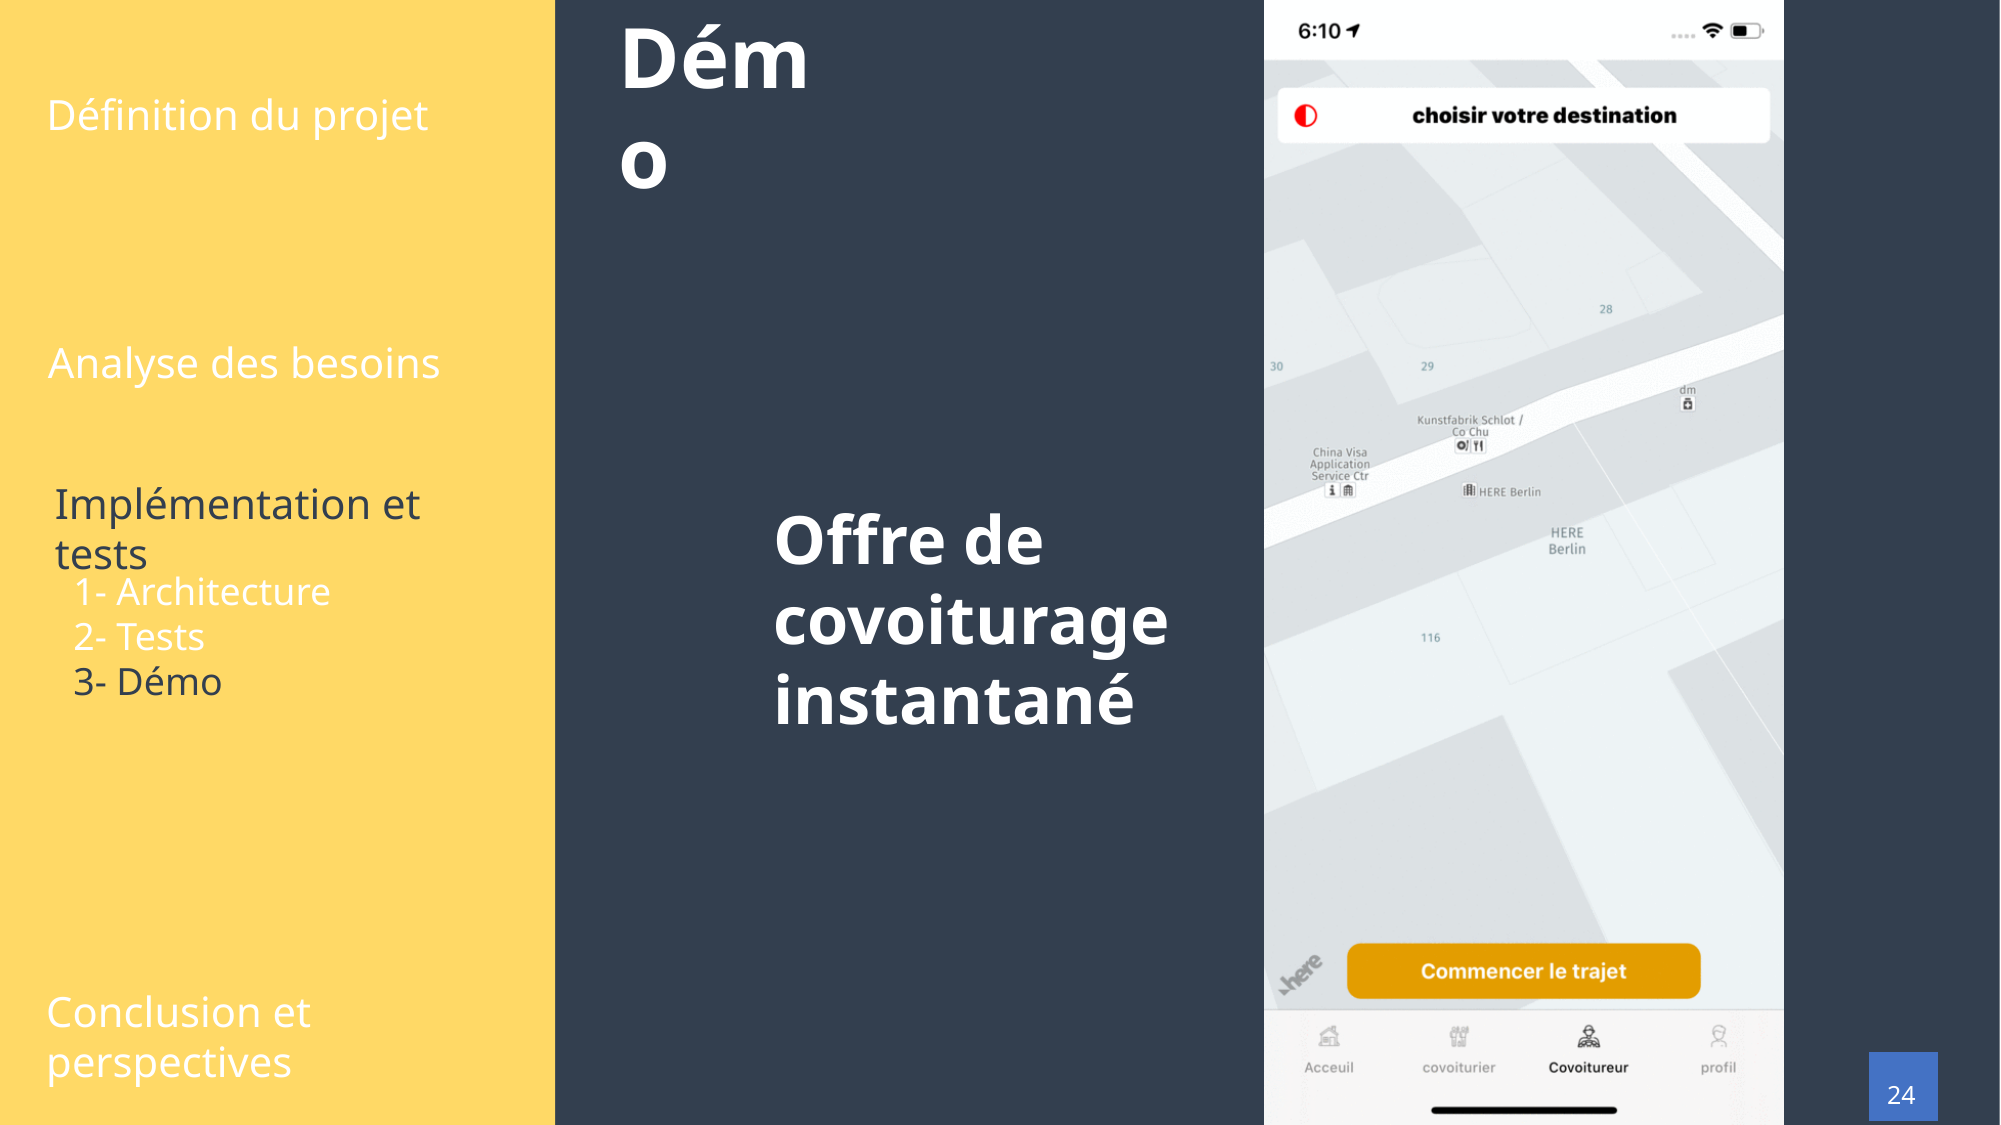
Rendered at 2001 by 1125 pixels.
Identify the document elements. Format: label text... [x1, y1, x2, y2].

text_box Conclusion et perspectives [59, 978, 550, 1093]
picture [1264, 0, 1784, 1125]
text_box 1- Architecture 2- Tests 3- Démo [58, 560, 577, 711]
text_box Analyse des besoins [33, 329, 477, 395]
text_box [1866, 1052, 1938, 1121]
text_box Implémentation et tests [39, 470, 484, 585]
text_box [556, 0, 1264, 1125]
text_box Conclusion et perspectives [31, 978, 38, 1093]
text_box Offre de covoiturage instantané [758, 490, 1225, 746]
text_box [38, 631, 59, 1125]
text_box [1784, 0, 2000, 1125]
text_box Définition du projet [31, 81, 476, 146]
text_box Démo [604, 0, 852, 213]
text_box [0, 0, 556, 1125]
